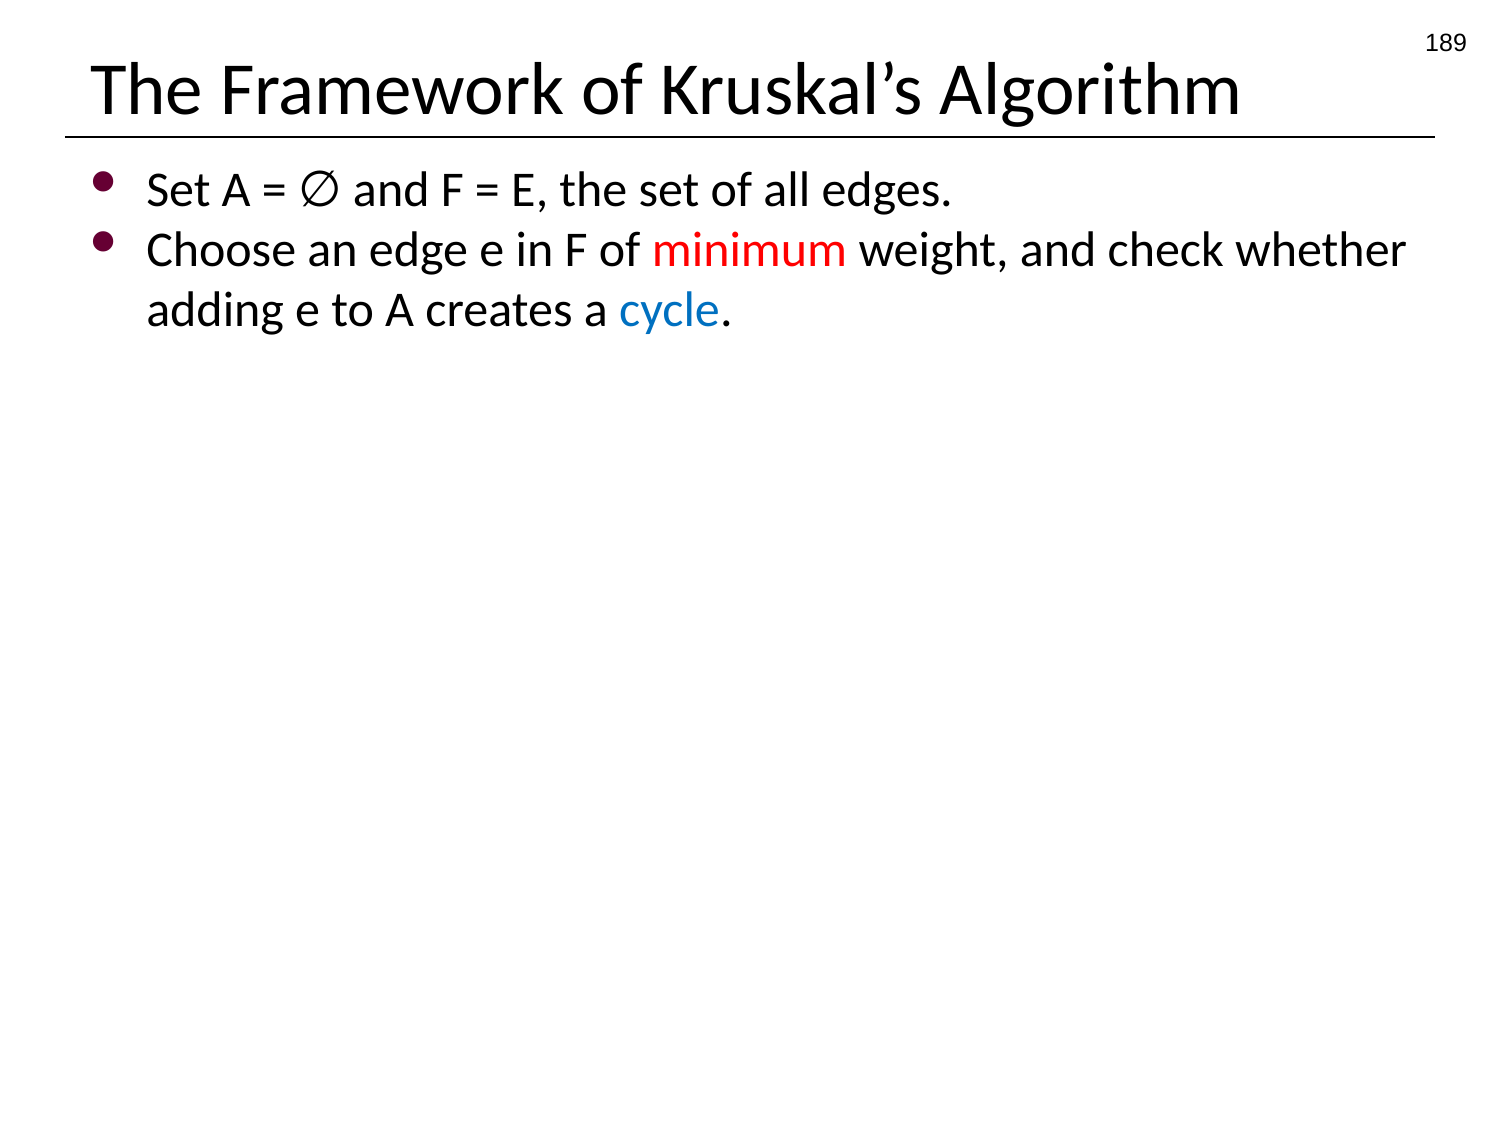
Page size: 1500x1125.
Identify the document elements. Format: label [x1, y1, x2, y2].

title [75, 20, 1425, 138]
slide_number [1131, 18, 1483, 62]
list [75, 148, 1425, 1094]
